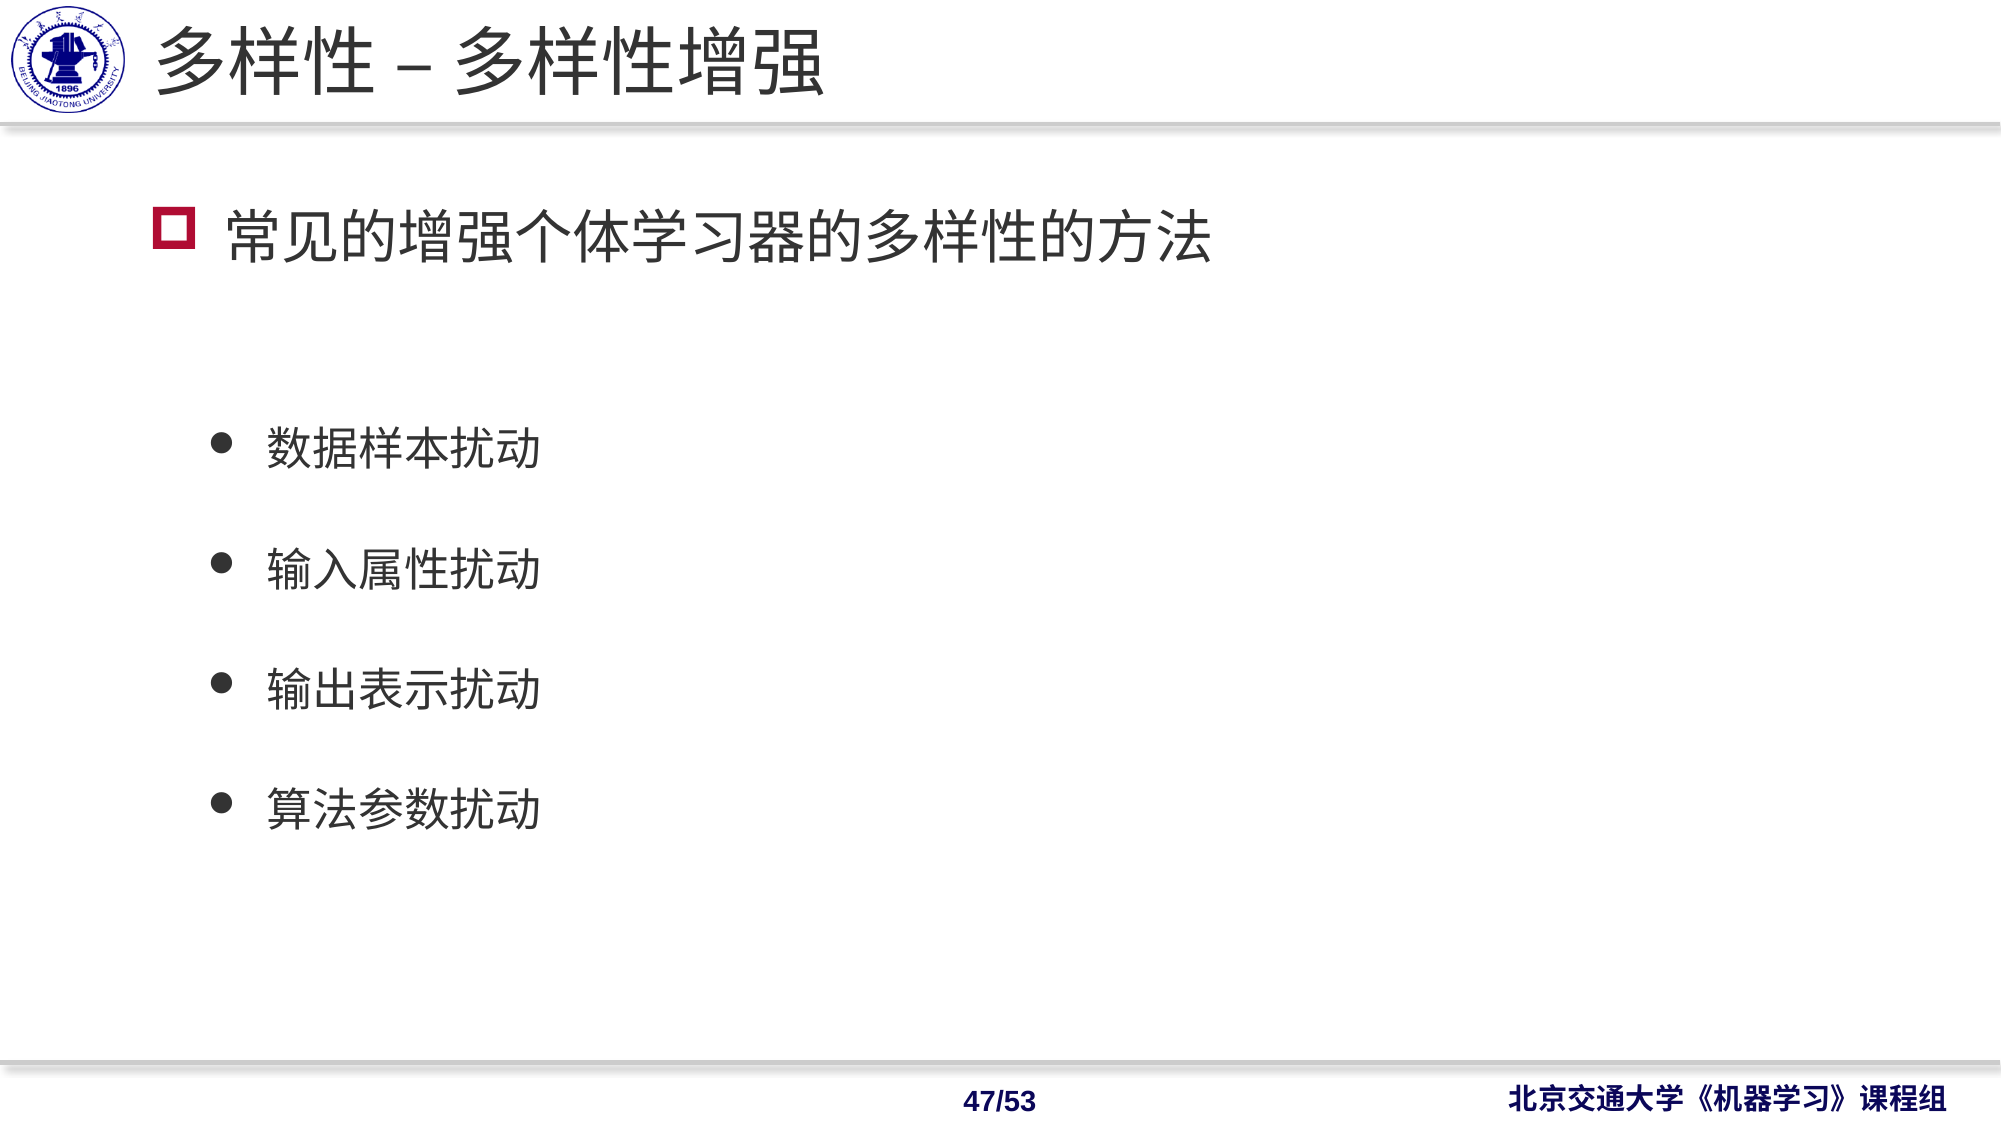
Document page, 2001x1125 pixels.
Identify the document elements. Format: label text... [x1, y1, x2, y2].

title 多样性 – 多样性增强 [137, 2, 1432, 131]
picture [11, 6, 125, 113]
text_box 常见的增强个体学习器的多样性的方法 数据样本扰动 输入属性扰动 输出表示扰动 算法参数扰动 [133, 200, 1588, 913]
